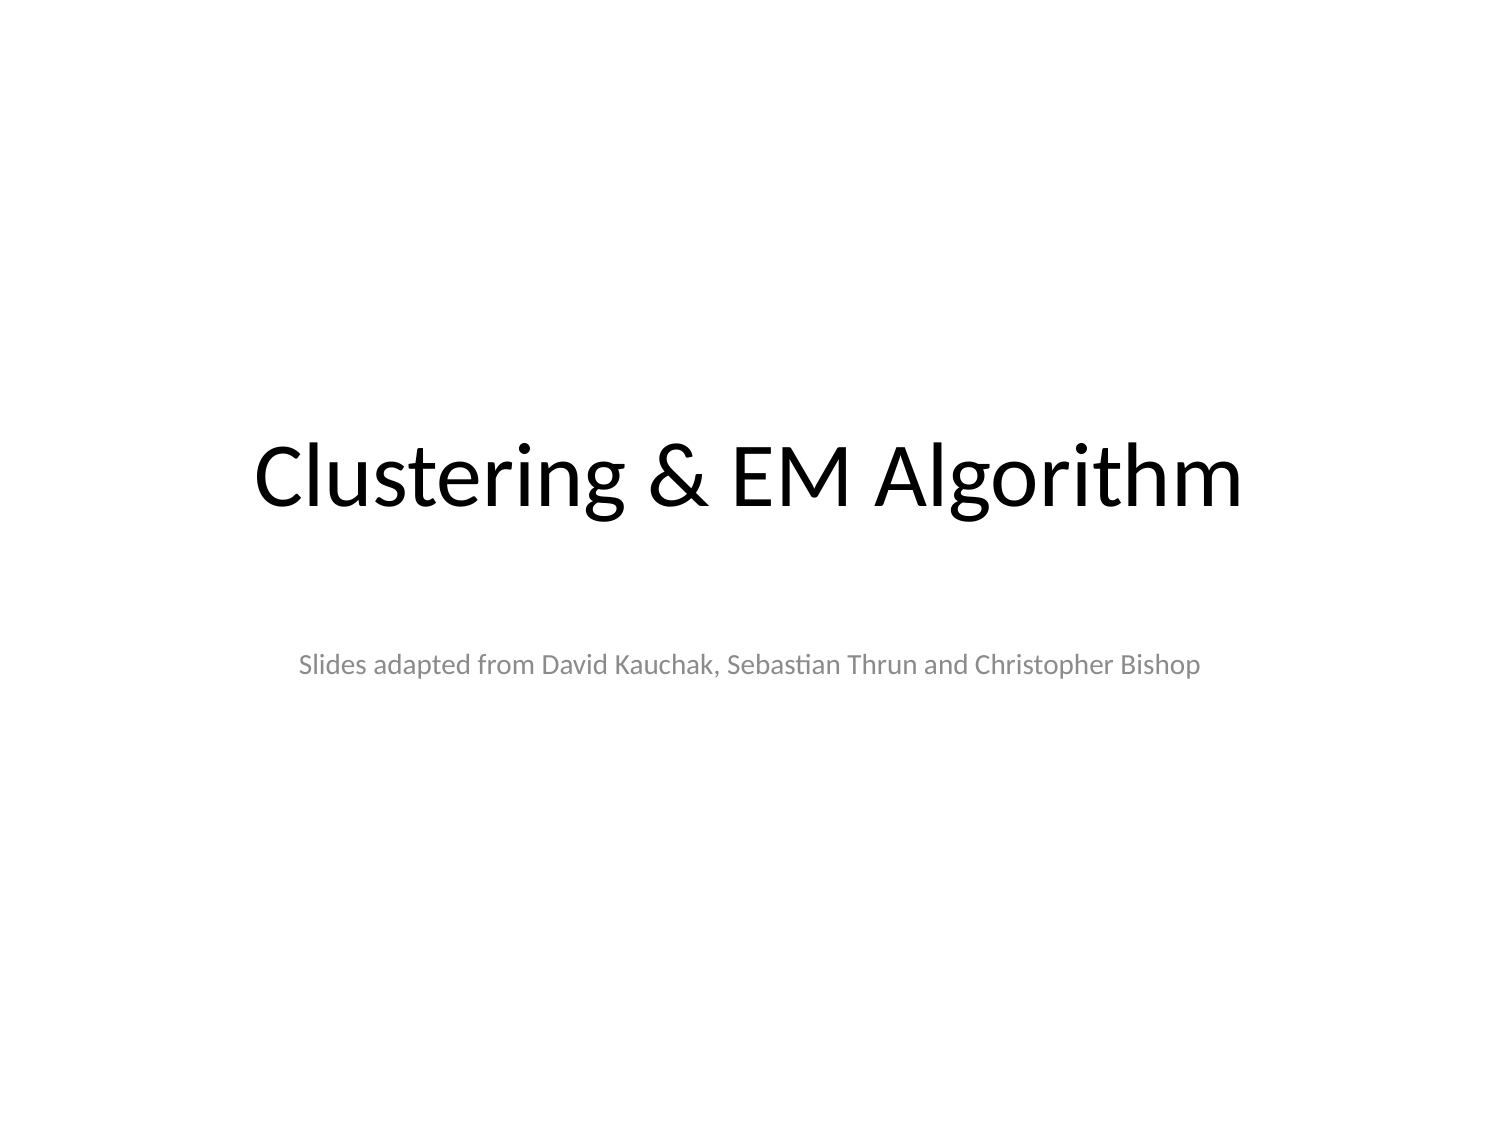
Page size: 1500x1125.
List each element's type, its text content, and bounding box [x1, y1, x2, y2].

title Clustering & EM Algorithm [112, 349, 1388, 591]
subtitle Slides adapted from David Kauchak, Sebastian Thrun and Christopher Bishop [225, 637, 1275, 925]
